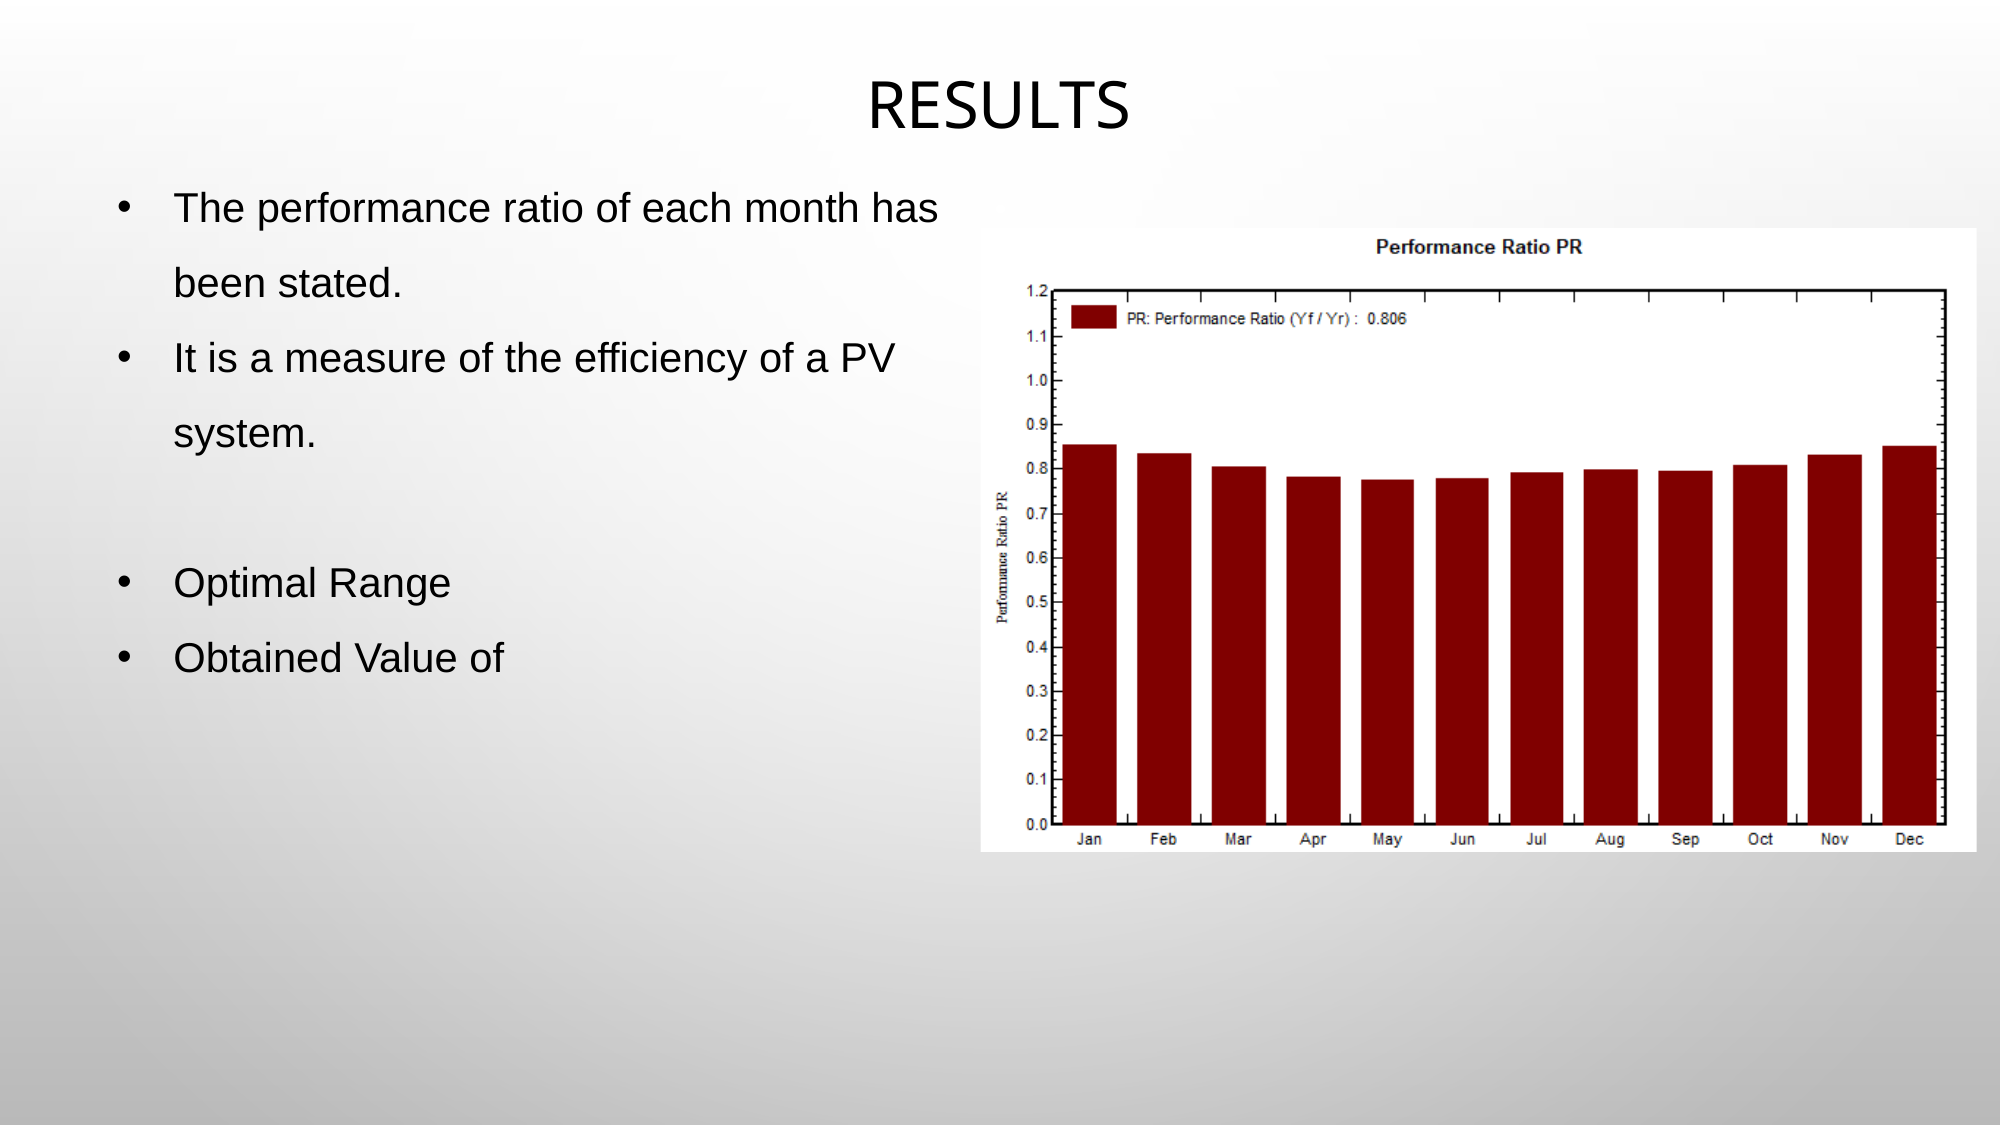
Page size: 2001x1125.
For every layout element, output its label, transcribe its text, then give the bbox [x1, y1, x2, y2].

picture [0, 0, 2000, 1125]
title results [851, 38, 1149, 149]
